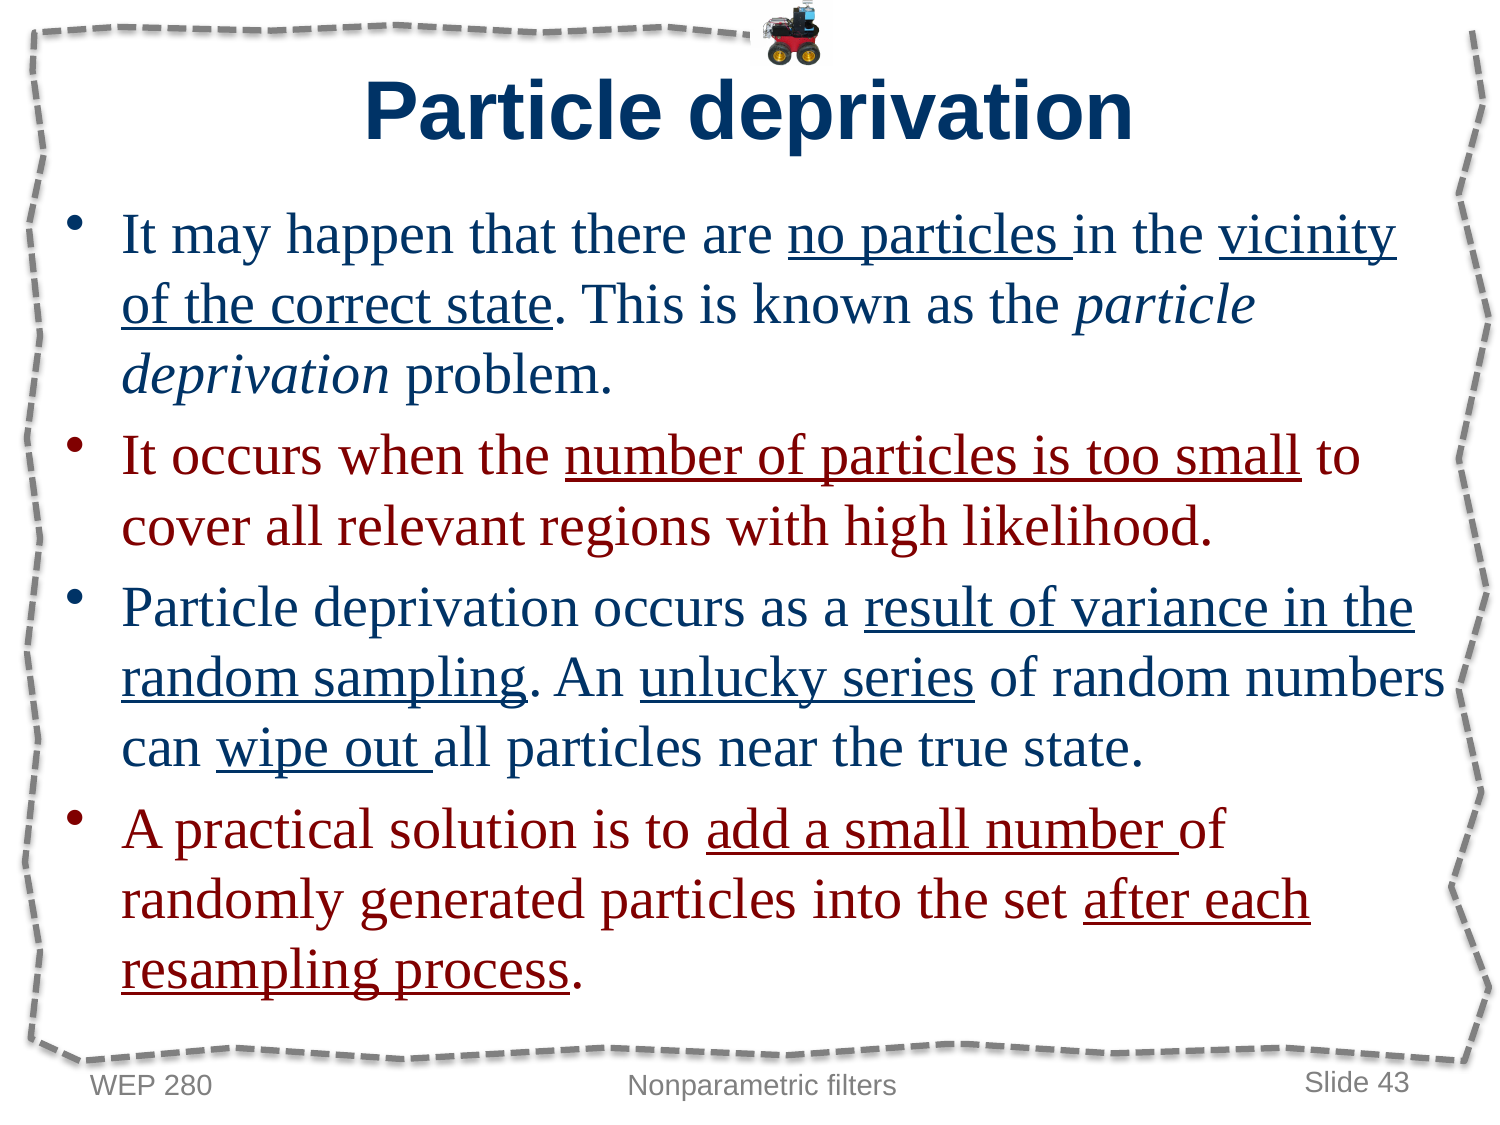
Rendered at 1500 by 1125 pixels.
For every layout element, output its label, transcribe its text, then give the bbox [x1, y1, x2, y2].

title Particle deprivation [75, 50, 1425, 163]
list It may happen that there are no particles in the vicinity of the correct state. This is known as the particle deprivation problem. It occurs when the number of particles is too small to cover all relevant regions with high likelihood. Particle deprivation occurs as a result of variance in the random sampling. An unlucky series of random numbers can wipe out all particles near the true state. A practical solution is to add a small number of randomly generated particles into the set after each resampling process. [50, 187, 1463, 1025]
slide_number Slide 43 [1074, 1058, 1426, 1103]
picture [750, 0, 833, 50]
slide_number WEP 280 [75, 1058, 425, 1103]
footer Nonparametric filters [512, 1058, 1013, 1103]
